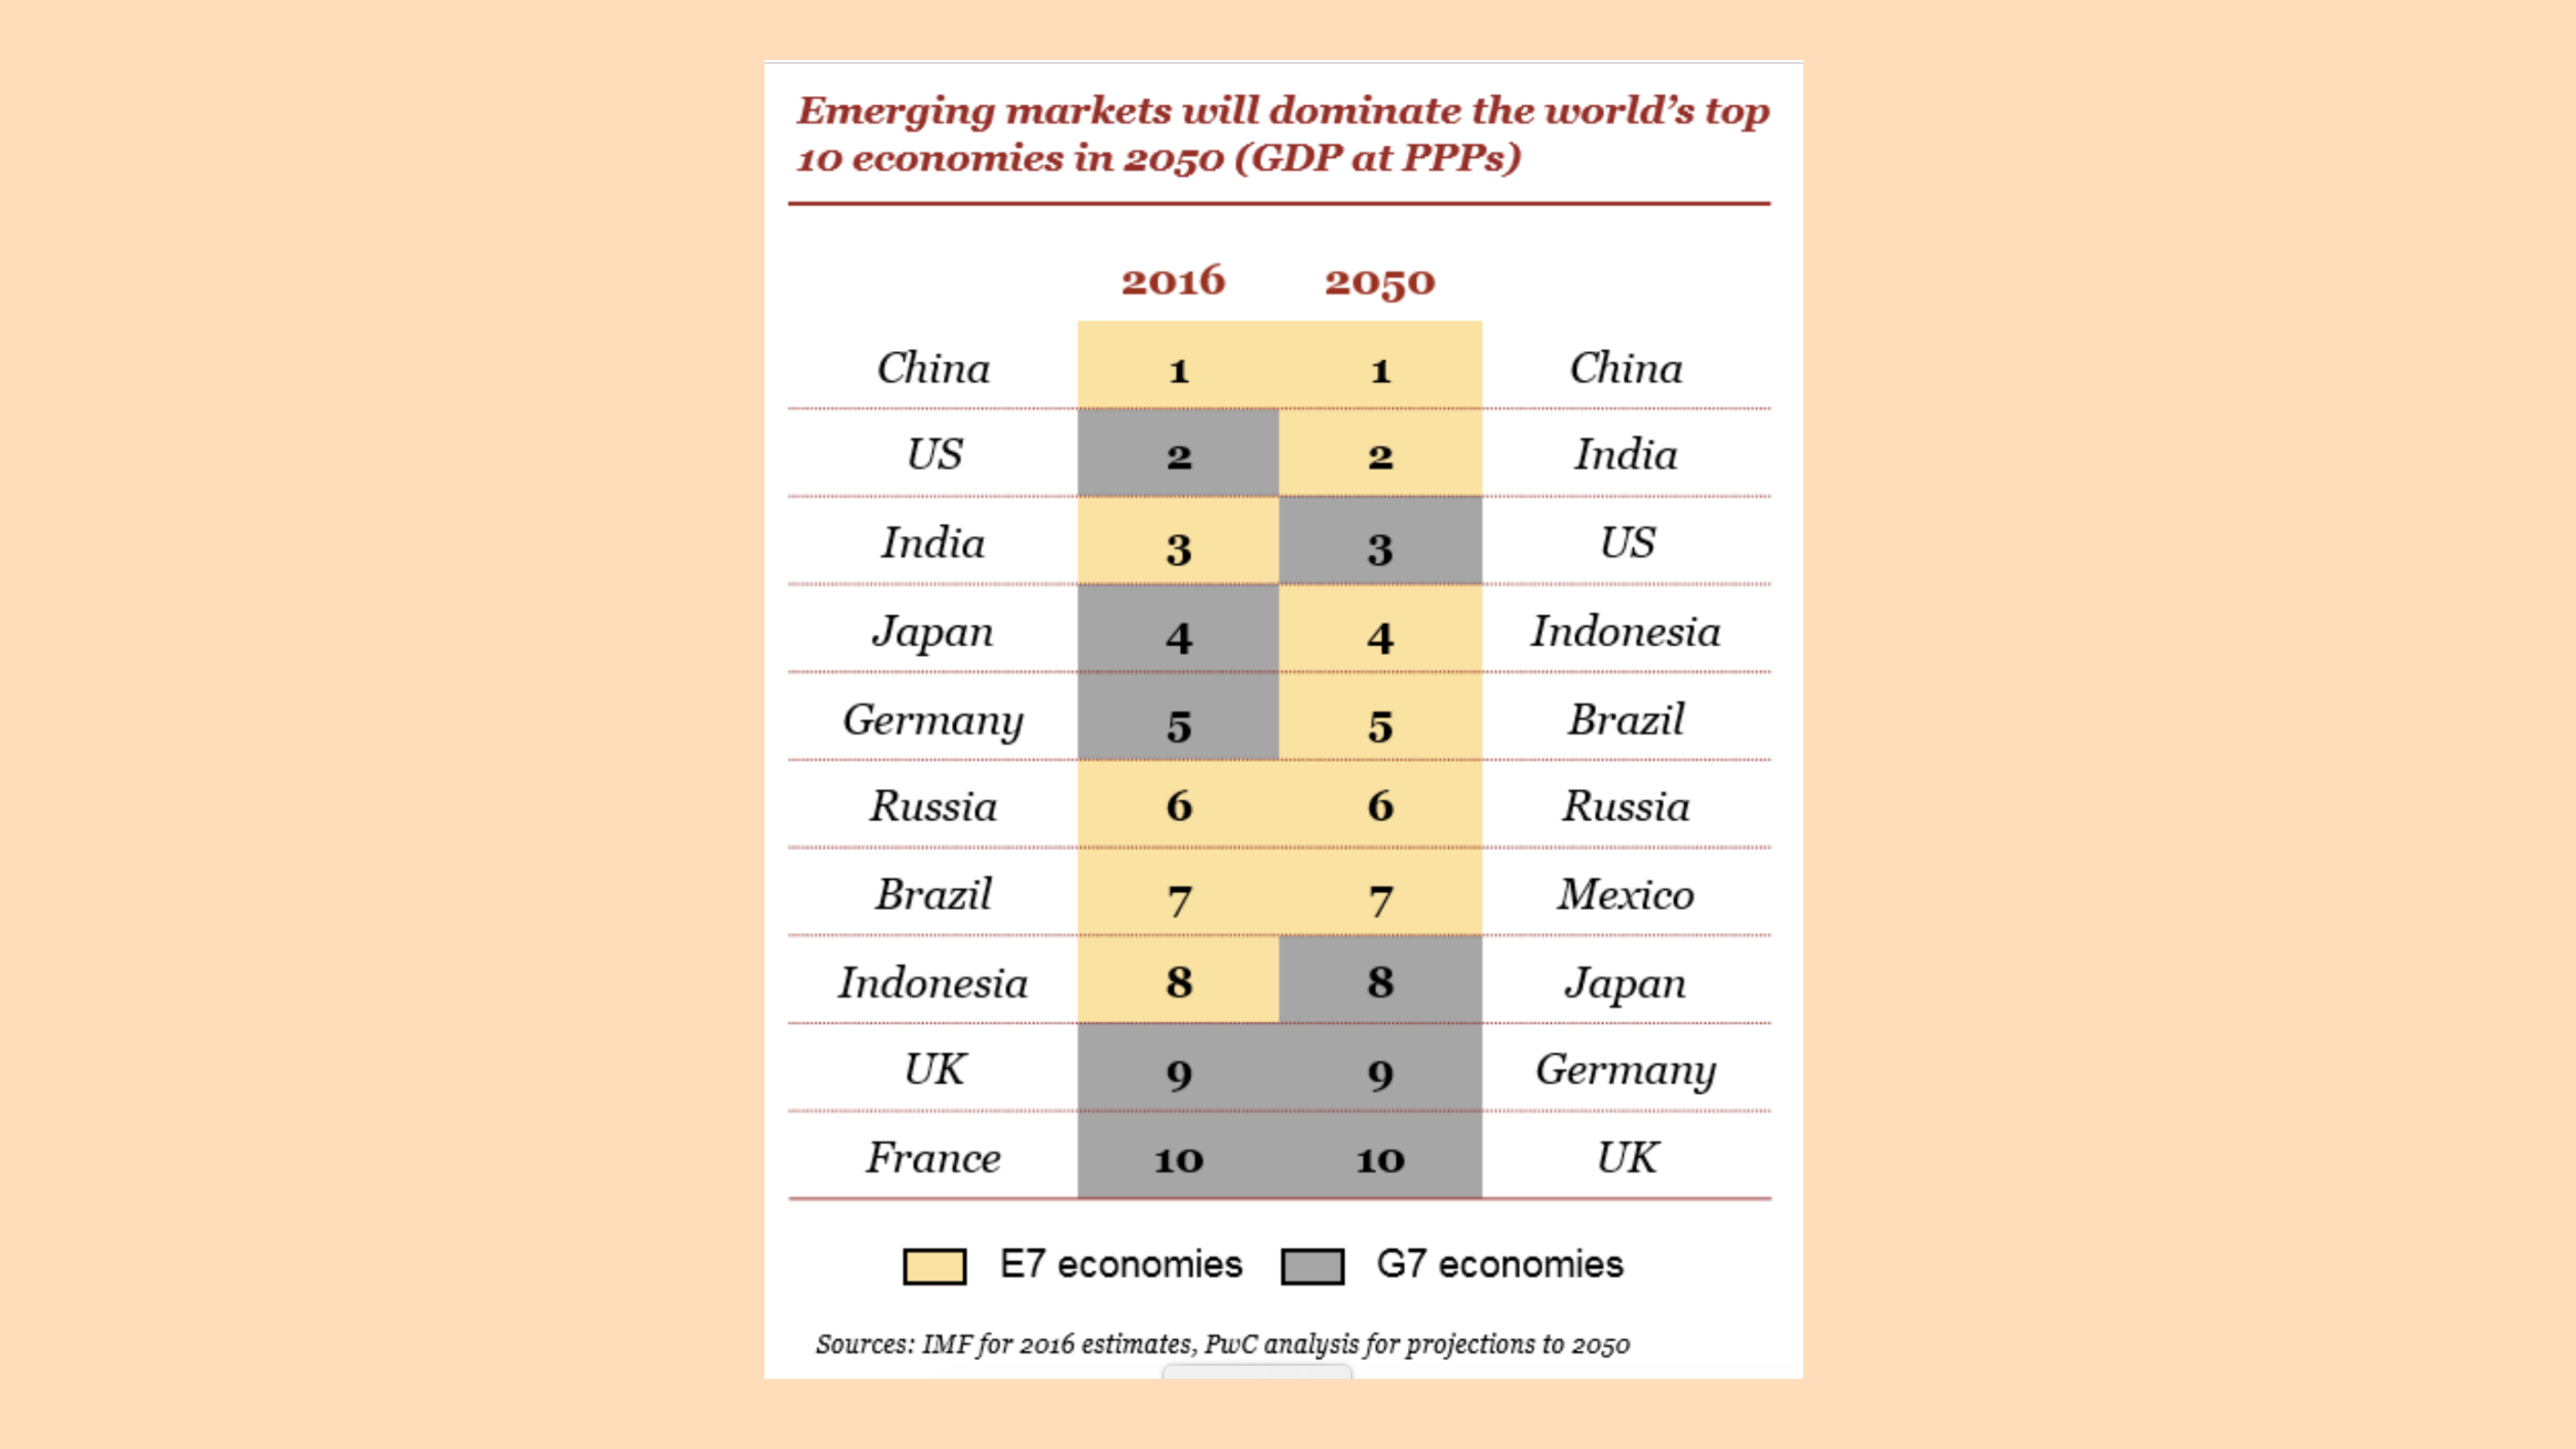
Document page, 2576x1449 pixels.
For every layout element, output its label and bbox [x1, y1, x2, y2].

picture [764, 60, 1804, 1379]
